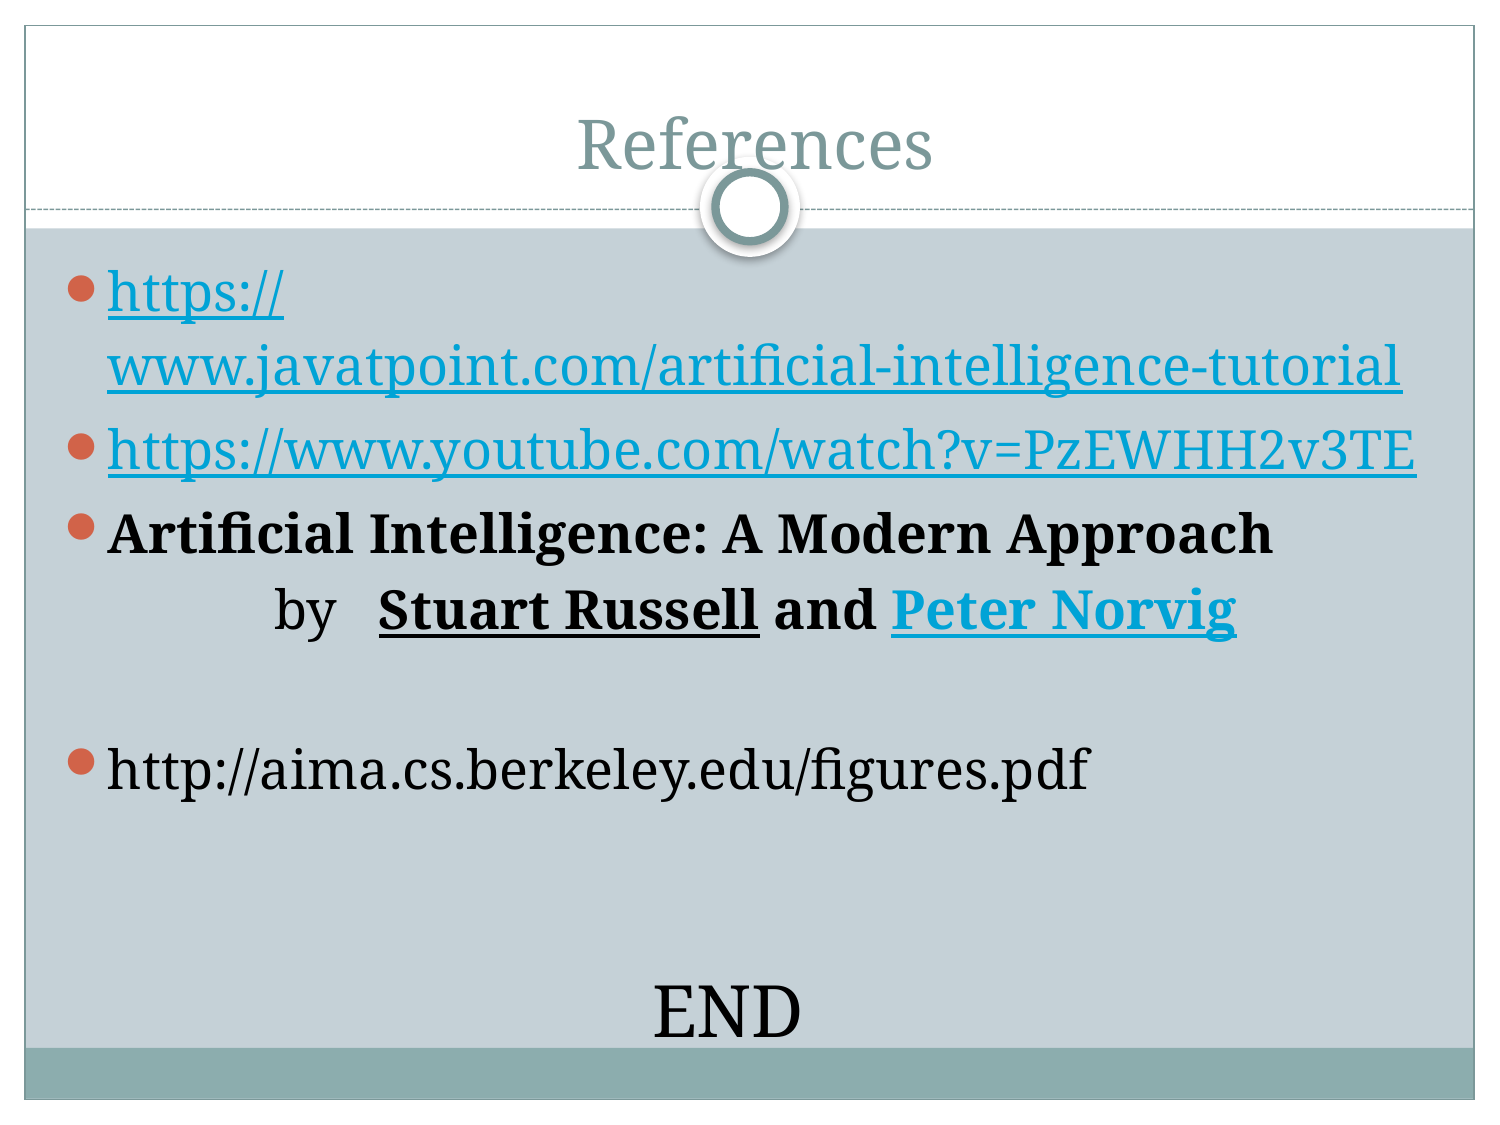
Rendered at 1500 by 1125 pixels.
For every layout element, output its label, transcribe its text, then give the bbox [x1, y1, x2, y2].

list https://www.javatpoint.com/artificial-intelligence-tutorial https://www.youtube.com/watch?v=PzEWHH2v3TE Artificial Intelligence: A Modern Approach by Stuart Russell and Peter Norvig http://aima.cs.berkeley.edu/figures.pdf END [49, 250, 1445, 1071]
title References [64, 66, 1465, 191]
